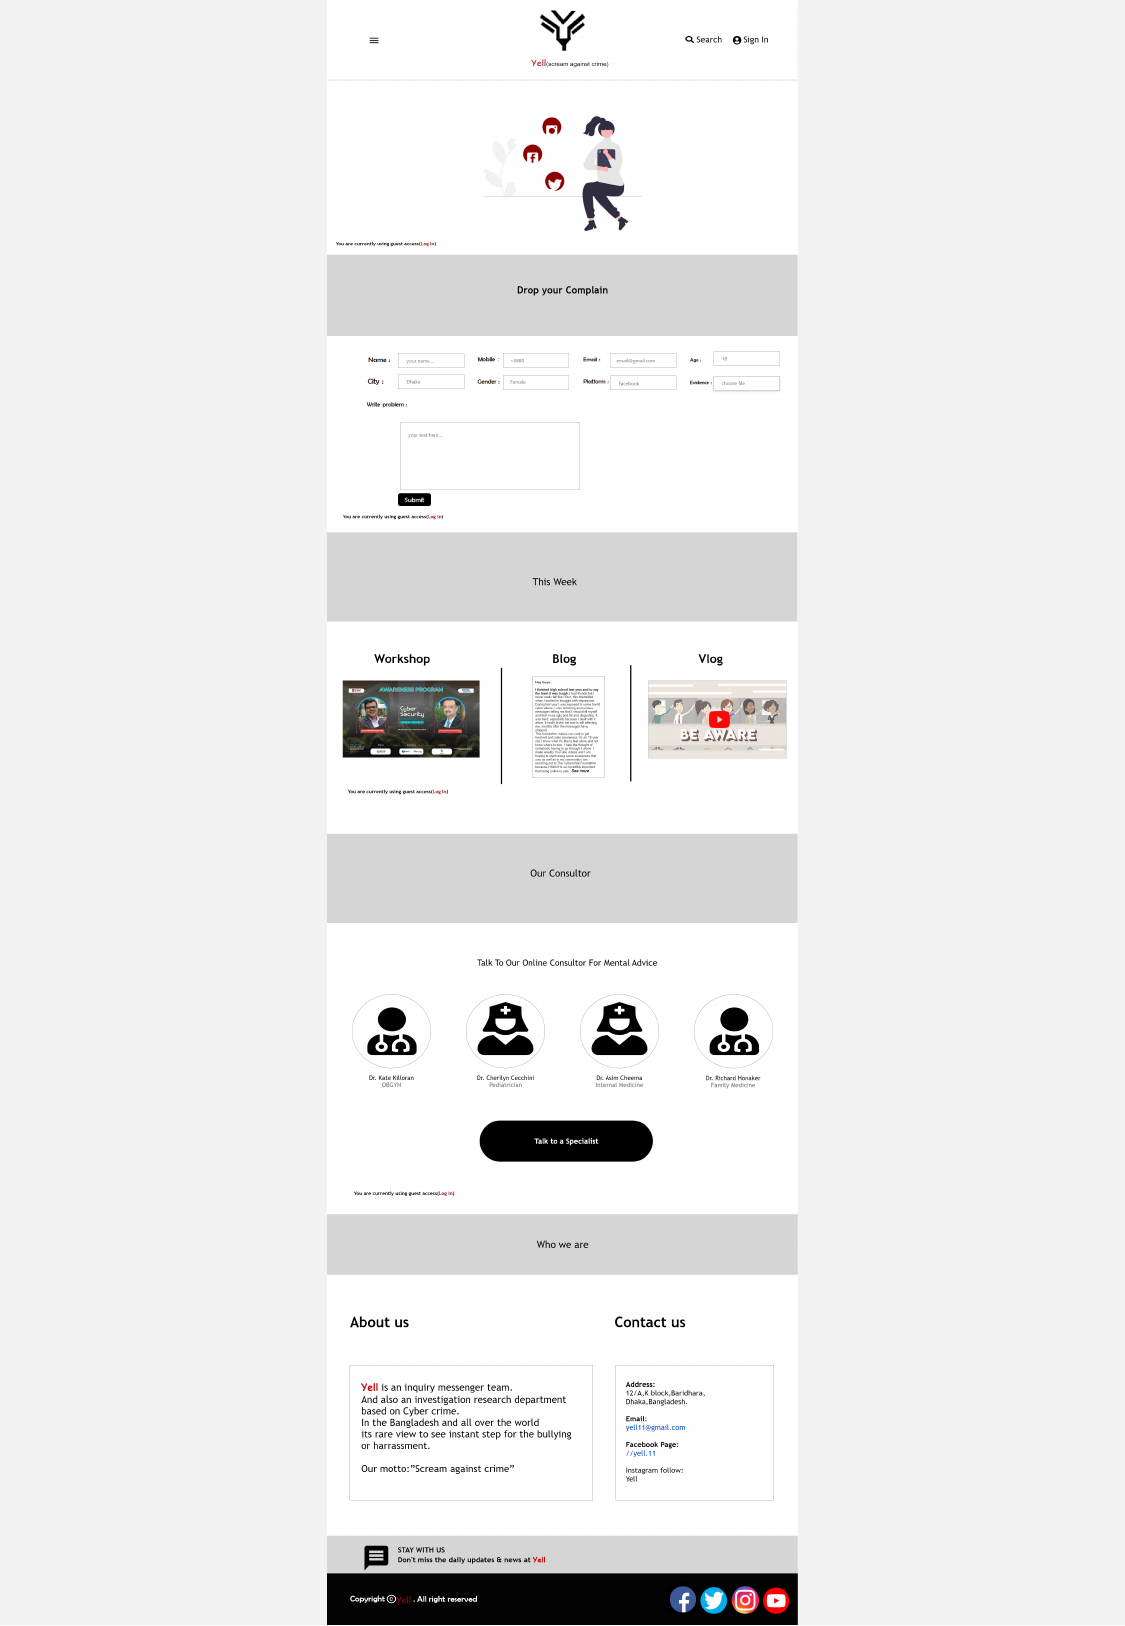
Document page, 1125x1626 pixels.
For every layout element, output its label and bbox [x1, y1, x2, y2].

picture [326, 0, 799, 1625]
